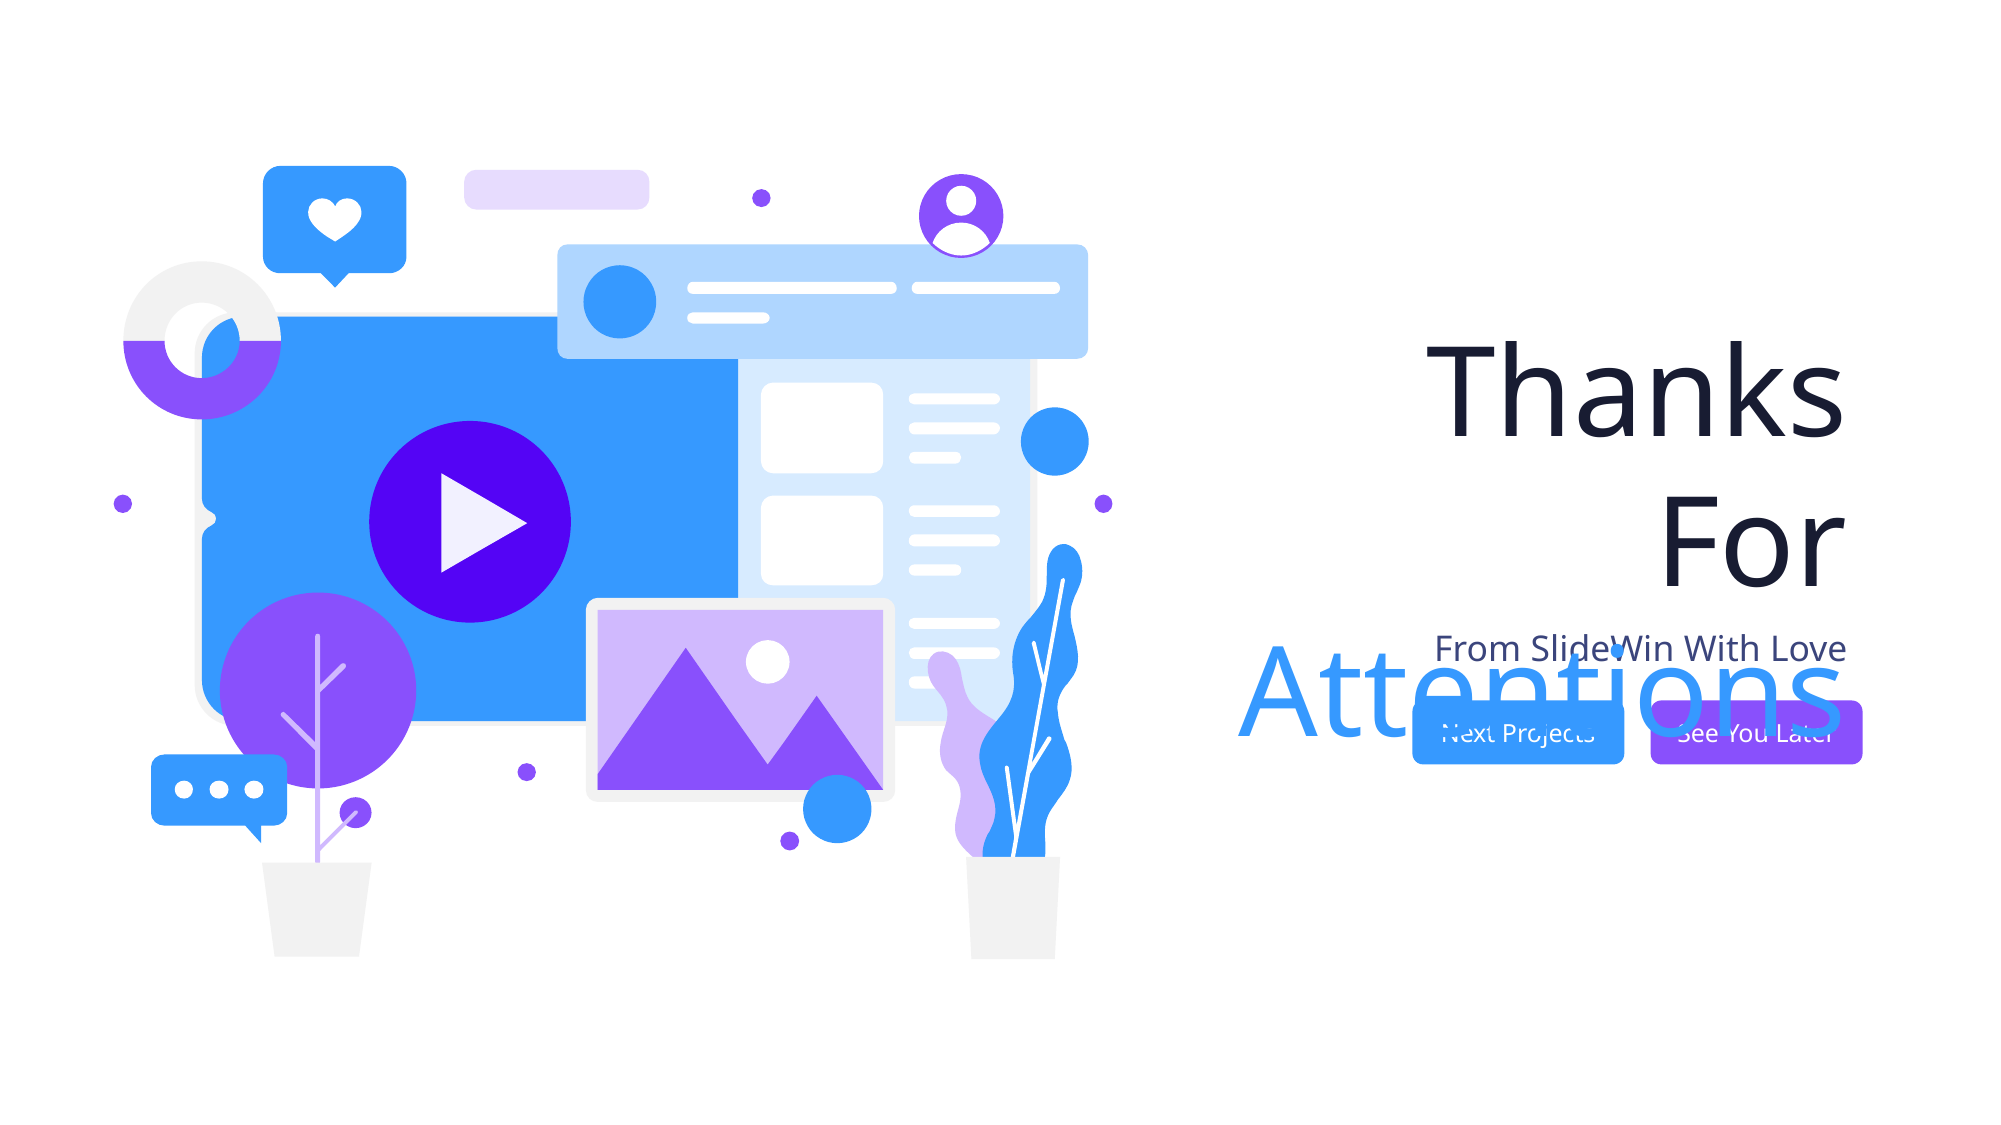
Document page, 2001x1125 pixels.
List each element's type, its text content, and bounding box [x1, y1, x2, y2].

text_box See You Later [1649, 699, 1864, 766]
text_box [113, 165, 1113, 960]
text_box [1187, 304, 1863, 672]
text_box Next Projects [1411, 699, 1626, 766]
